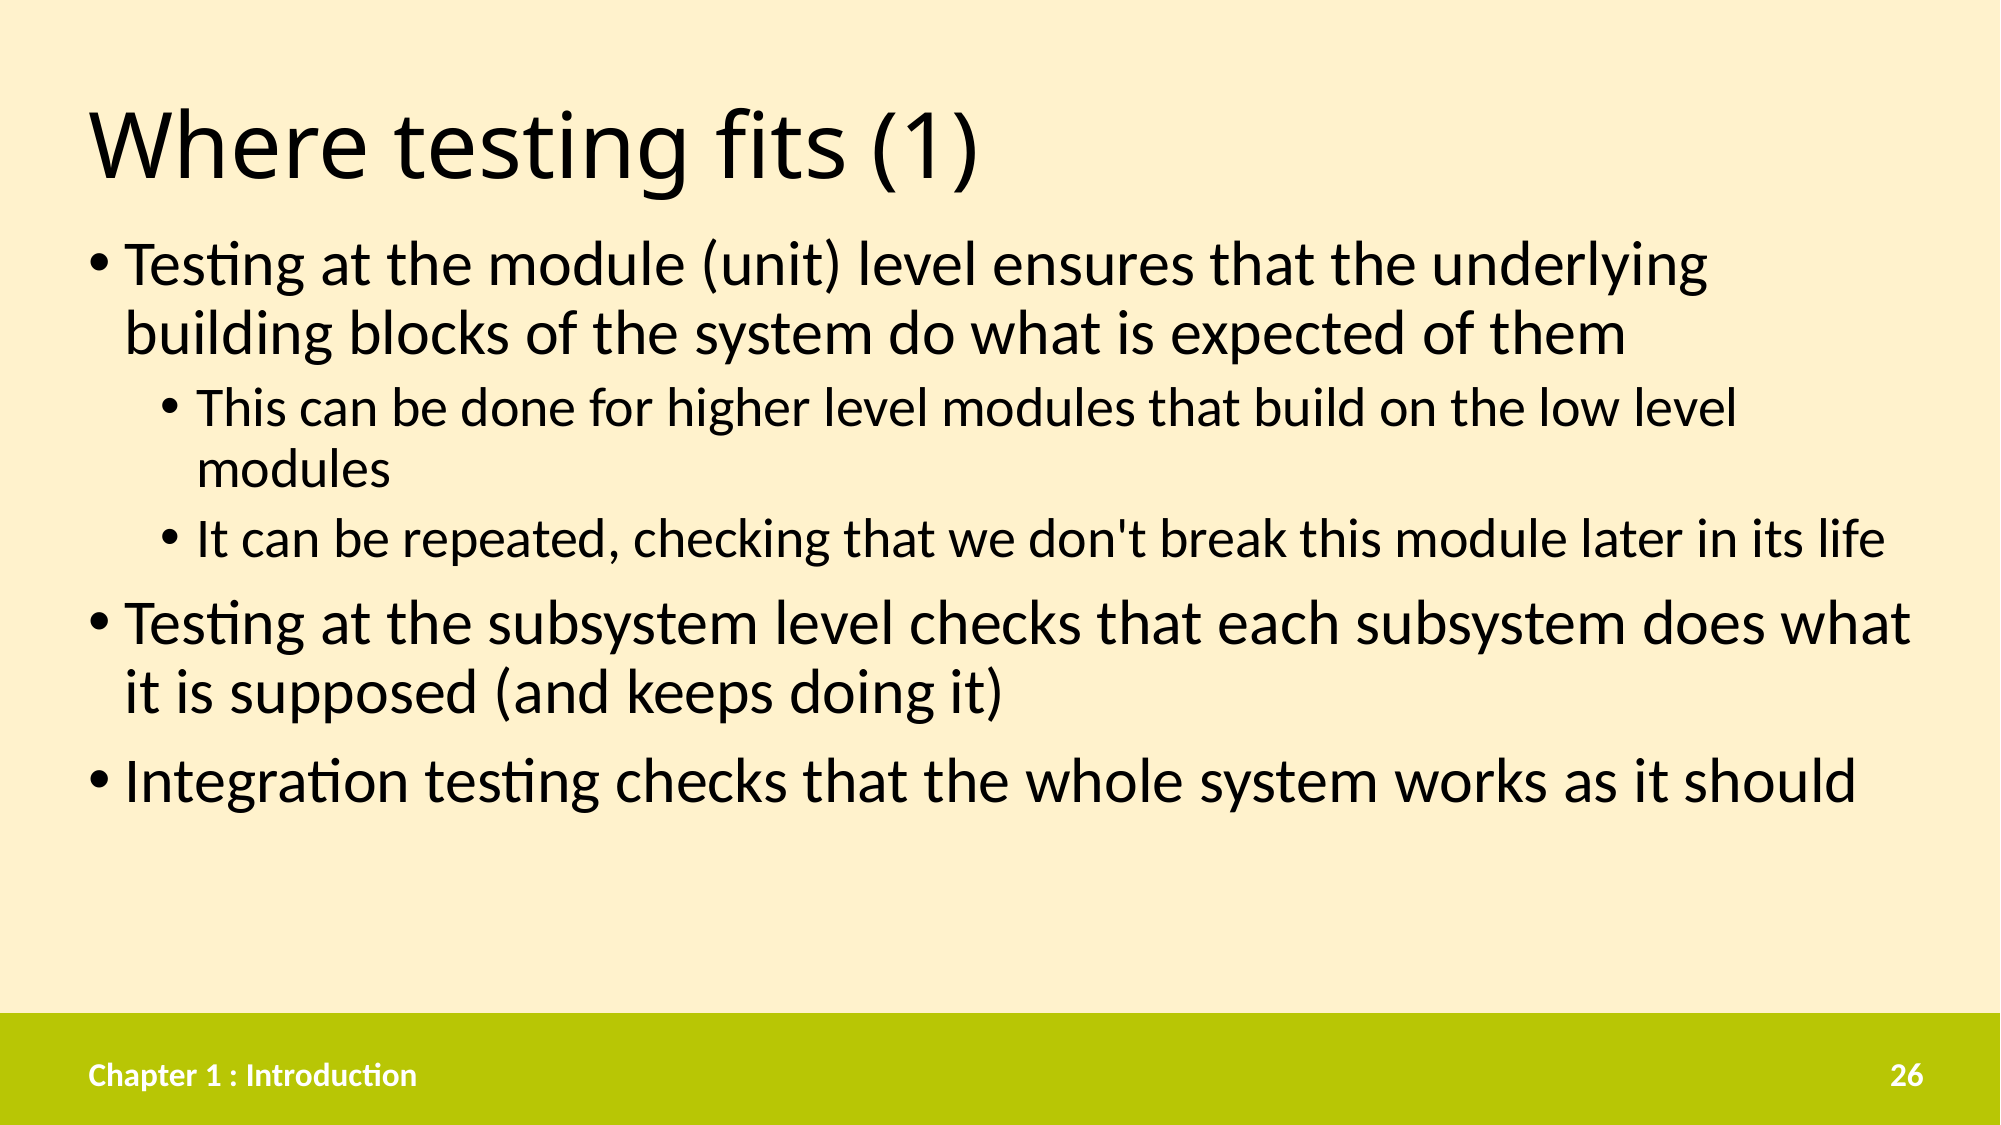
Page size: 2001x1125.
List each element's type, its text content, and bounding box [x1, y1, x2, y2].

footer Chapter 1 : Introduction [73, 1042, 1002, 1103]
title Where testing fits (1) [73, 40, 1939, 223]
list Testing at the module (unit) level ensures that the underlying building blocks of the system do what is expected of them This can be done for higher level modules that build on the low level modules It can be repeated, checking that we don't break this module later in its life Testing at the subsystem level checks that each subsystem does what it is supposed (and keeps doing it) Integration testing checks that the whole system works as it should [73, 223, 1939, 937]
slide_number 26 [1412, 1042, 1939, 1103]
